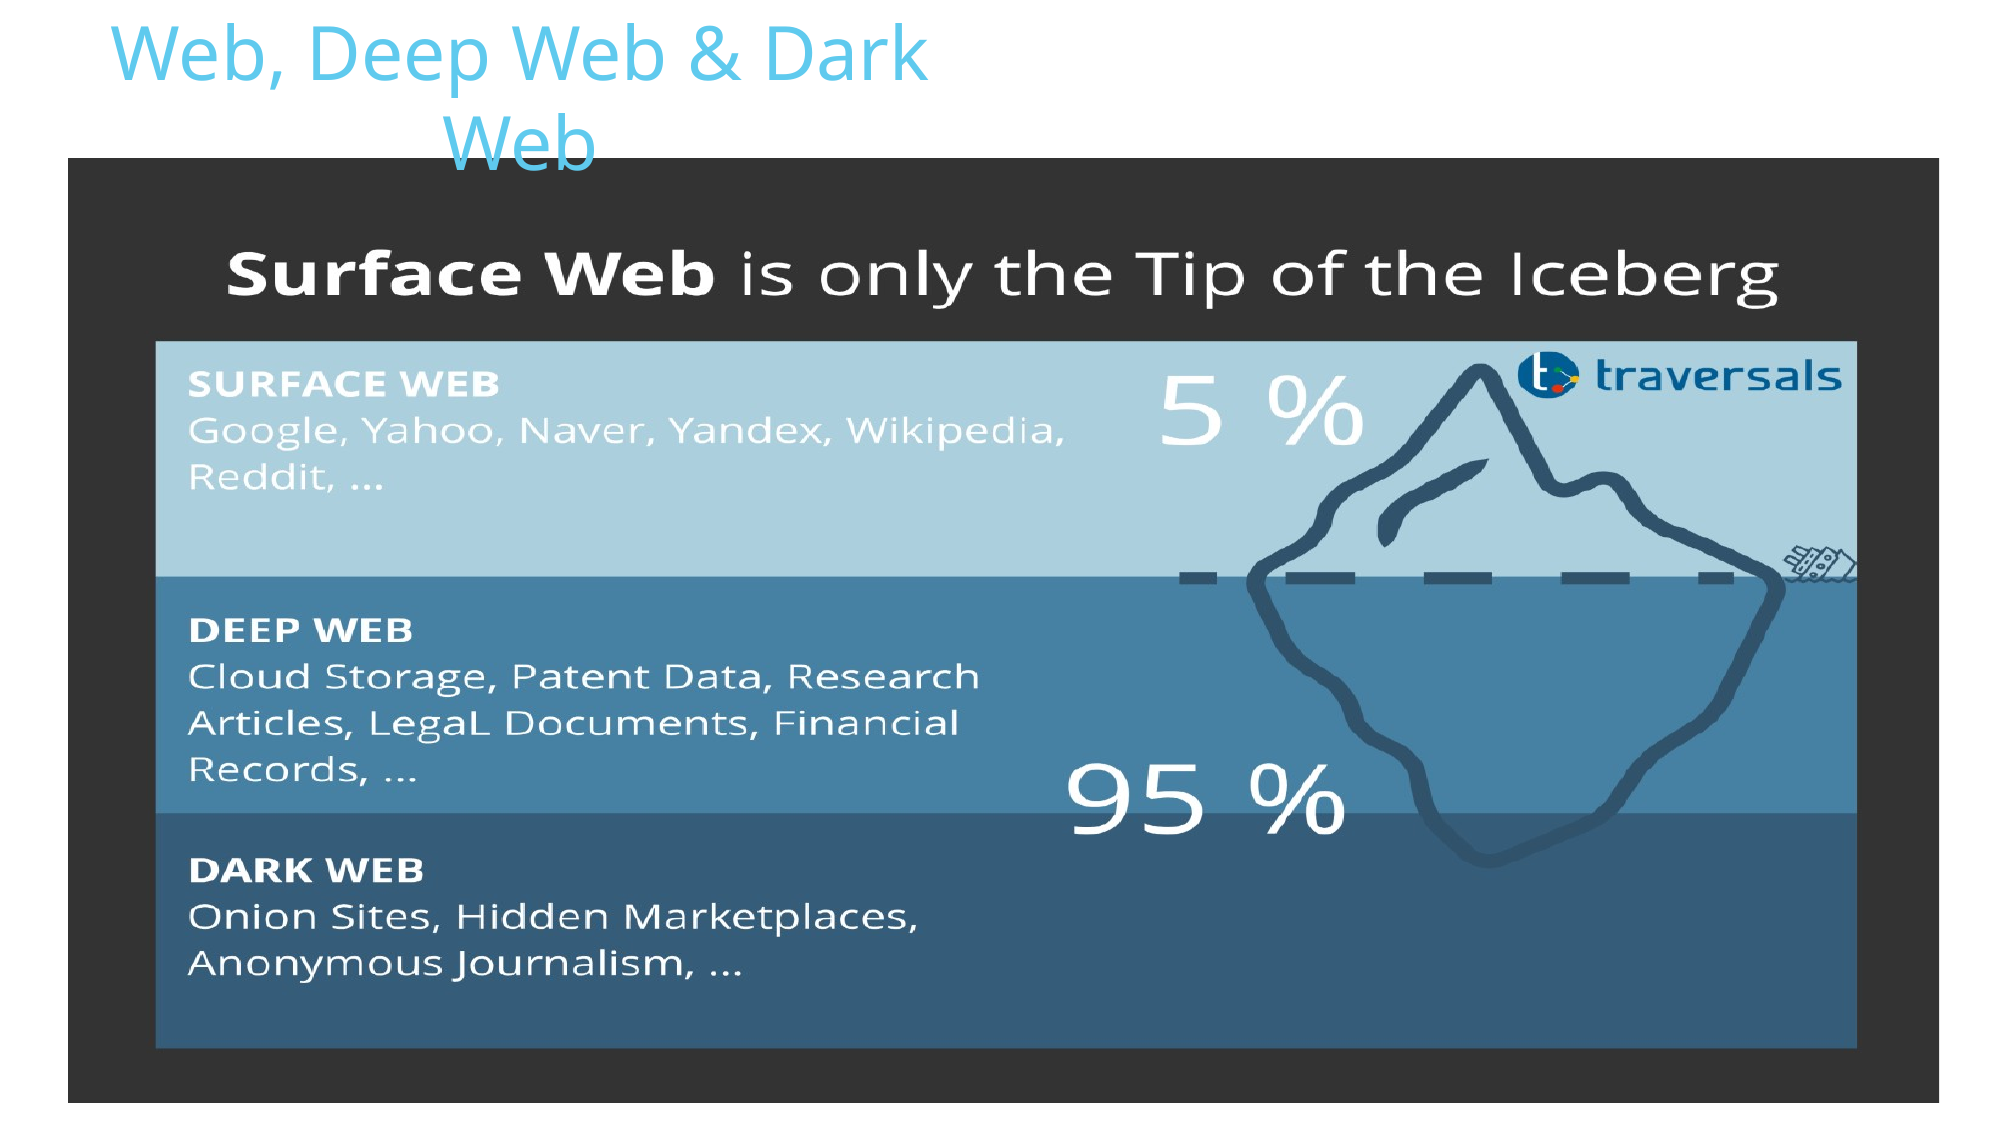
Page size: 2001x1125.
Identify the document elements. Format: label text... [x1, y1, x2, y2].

text_box Web, Deep Web & Dark Web [45, 3, 994, 186]
text_box [68, 158, 1940, 1103]
